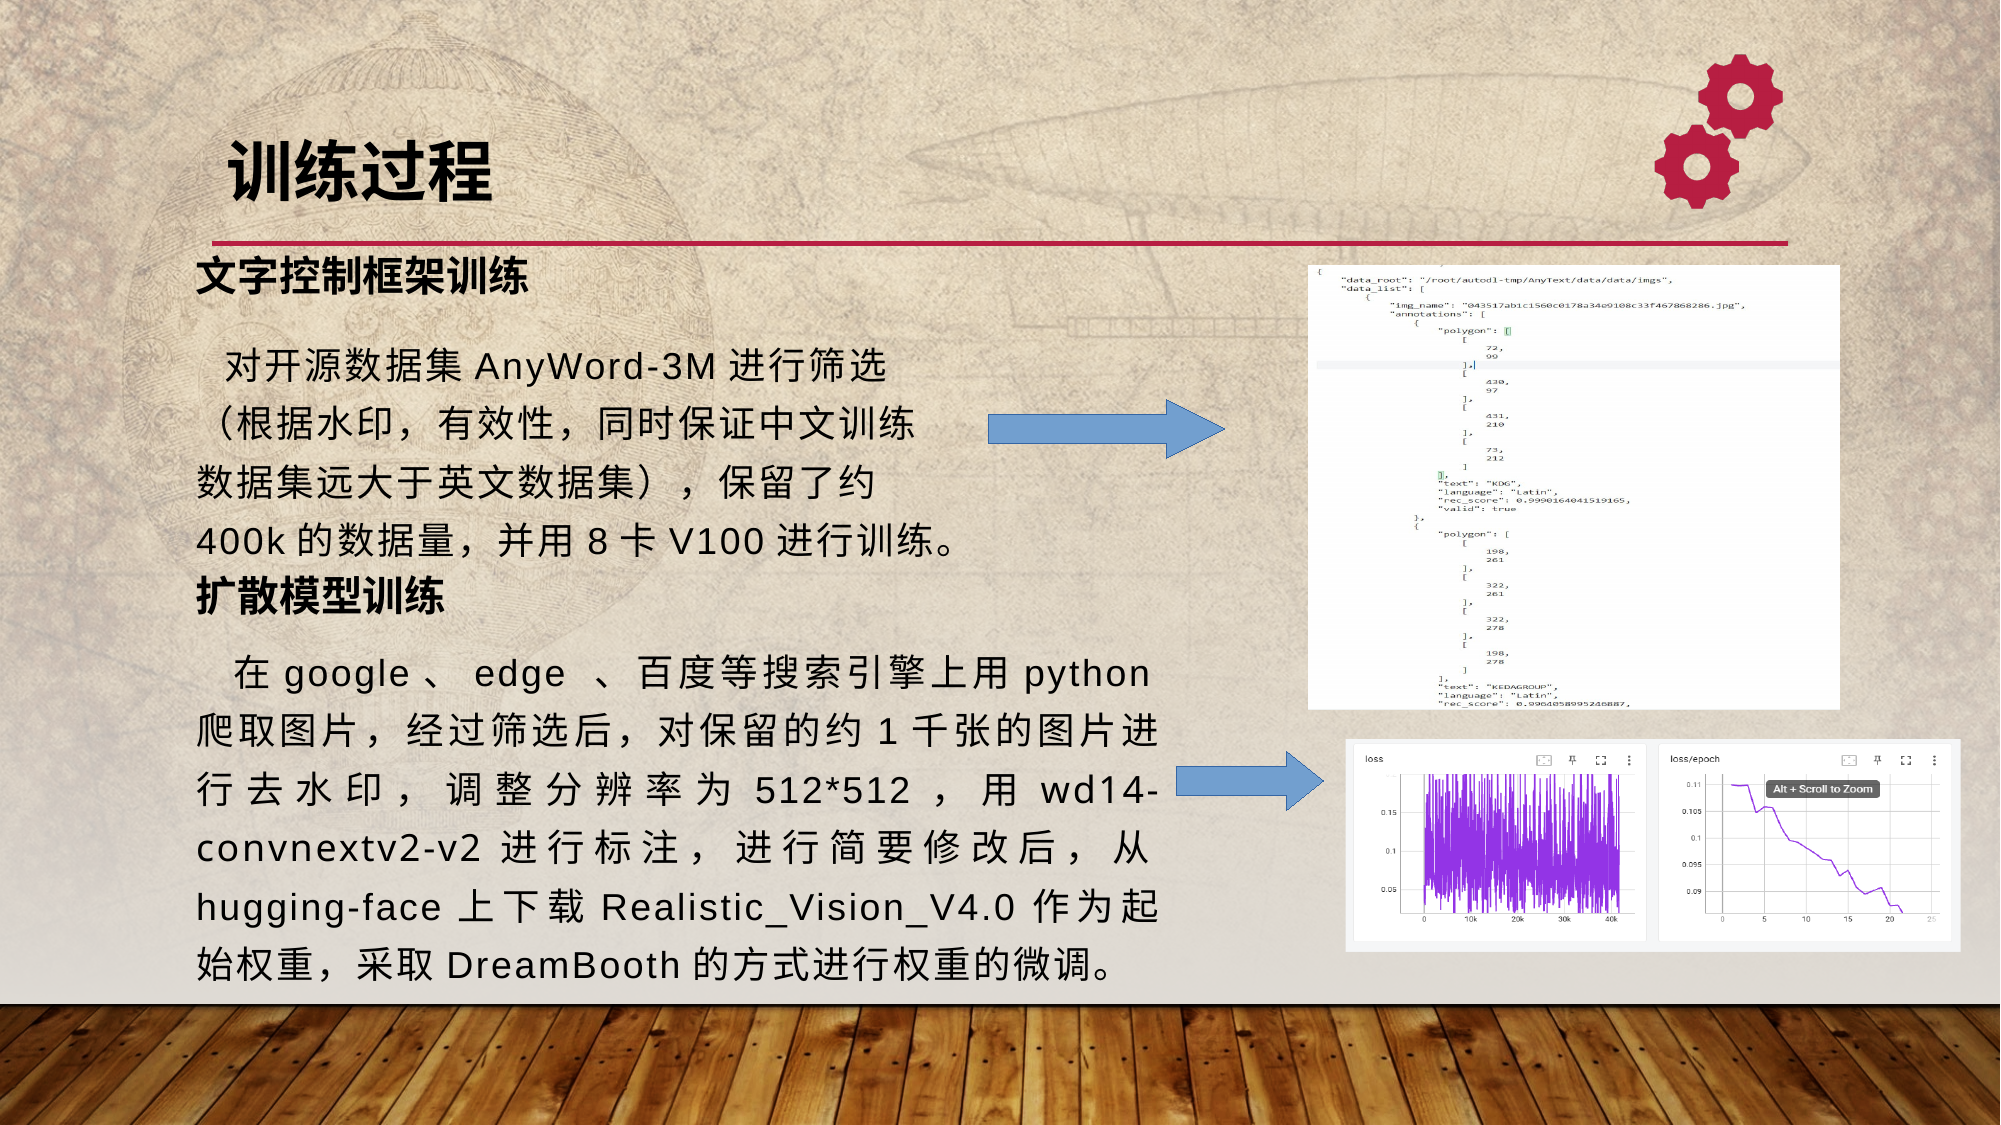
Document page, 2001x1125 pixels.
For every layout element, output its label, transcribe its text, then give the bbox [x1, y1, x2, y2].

picture [0, 1004, 2000, 1125]
title 训练过程 [211, 131, 1789, 230]
picture [1308, 265, 1841, 710]
text_box 扩散模型训练 [181, 562, 750, 628]
picture [1345, 739, 1961, 952]
picture [1626, 39, 1812, 225]
text_box 对开源数据集AnyWord-3M进行筛选（根据水印，有效性，同时保证中文训练数据集远大于英文数据集），保留了约400k的数据量，并用8卡V100进行训练。 [181, 320, 970, 628]
text_box [1176, 751, 1324, 811]
text_box 文字控制框架训练 [181, 242, 750, 308]
text_box [988, 399, 1225, 459]
text_box 在google、edge 、百度等搜索引擎上用python爬取图片，经过筛选后，对保留的约1千张的图片进行去水印，调整分辨率为512*512，用wd14-convnextv2-v2进行标注，进行简要修改后，从hugging-face上下载Realistic_Vision_V4.0作为起始权重，采取DreamBooth的方式进行权重的微调。 [181, 628, 1177, 1046]
